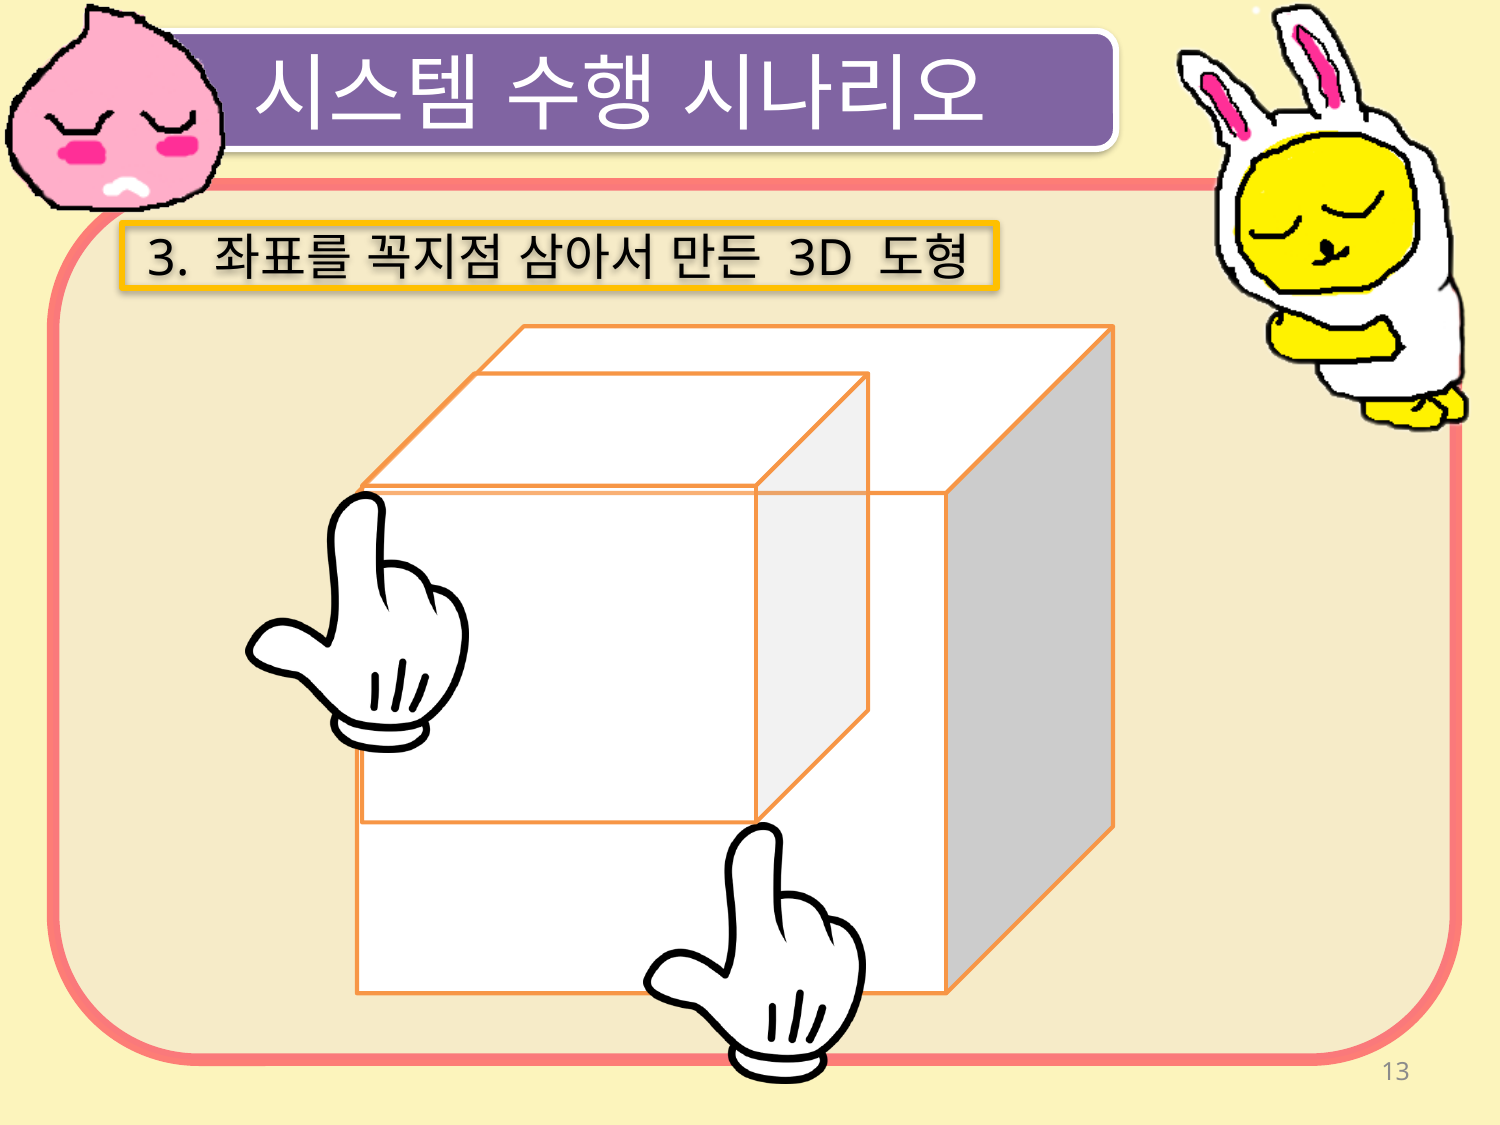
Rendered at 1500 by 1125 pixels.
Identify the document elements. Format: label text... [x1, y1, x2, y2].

text_box 3. 좌표를 꼭지점 삼아서 만든 3D 도형 [122, 222, 997, 289]
slide_number 13 [1074, 1042, 1425, 1103]
picture [642, 822, 867, 1085]
text_box [476, 324, 1116, 996]
text_box 시스템 수행 시나리오 [257, 27, 1120, 153]
text_box [360, 371, 871, 825]
picture [1139, 0, 1500, 451]
picture [245, 491, 469, 754]
text_box [50, 182, 1459, 1062]
text_box [354, 762, 638, 996]
picture [0, 0, 251, 236]
